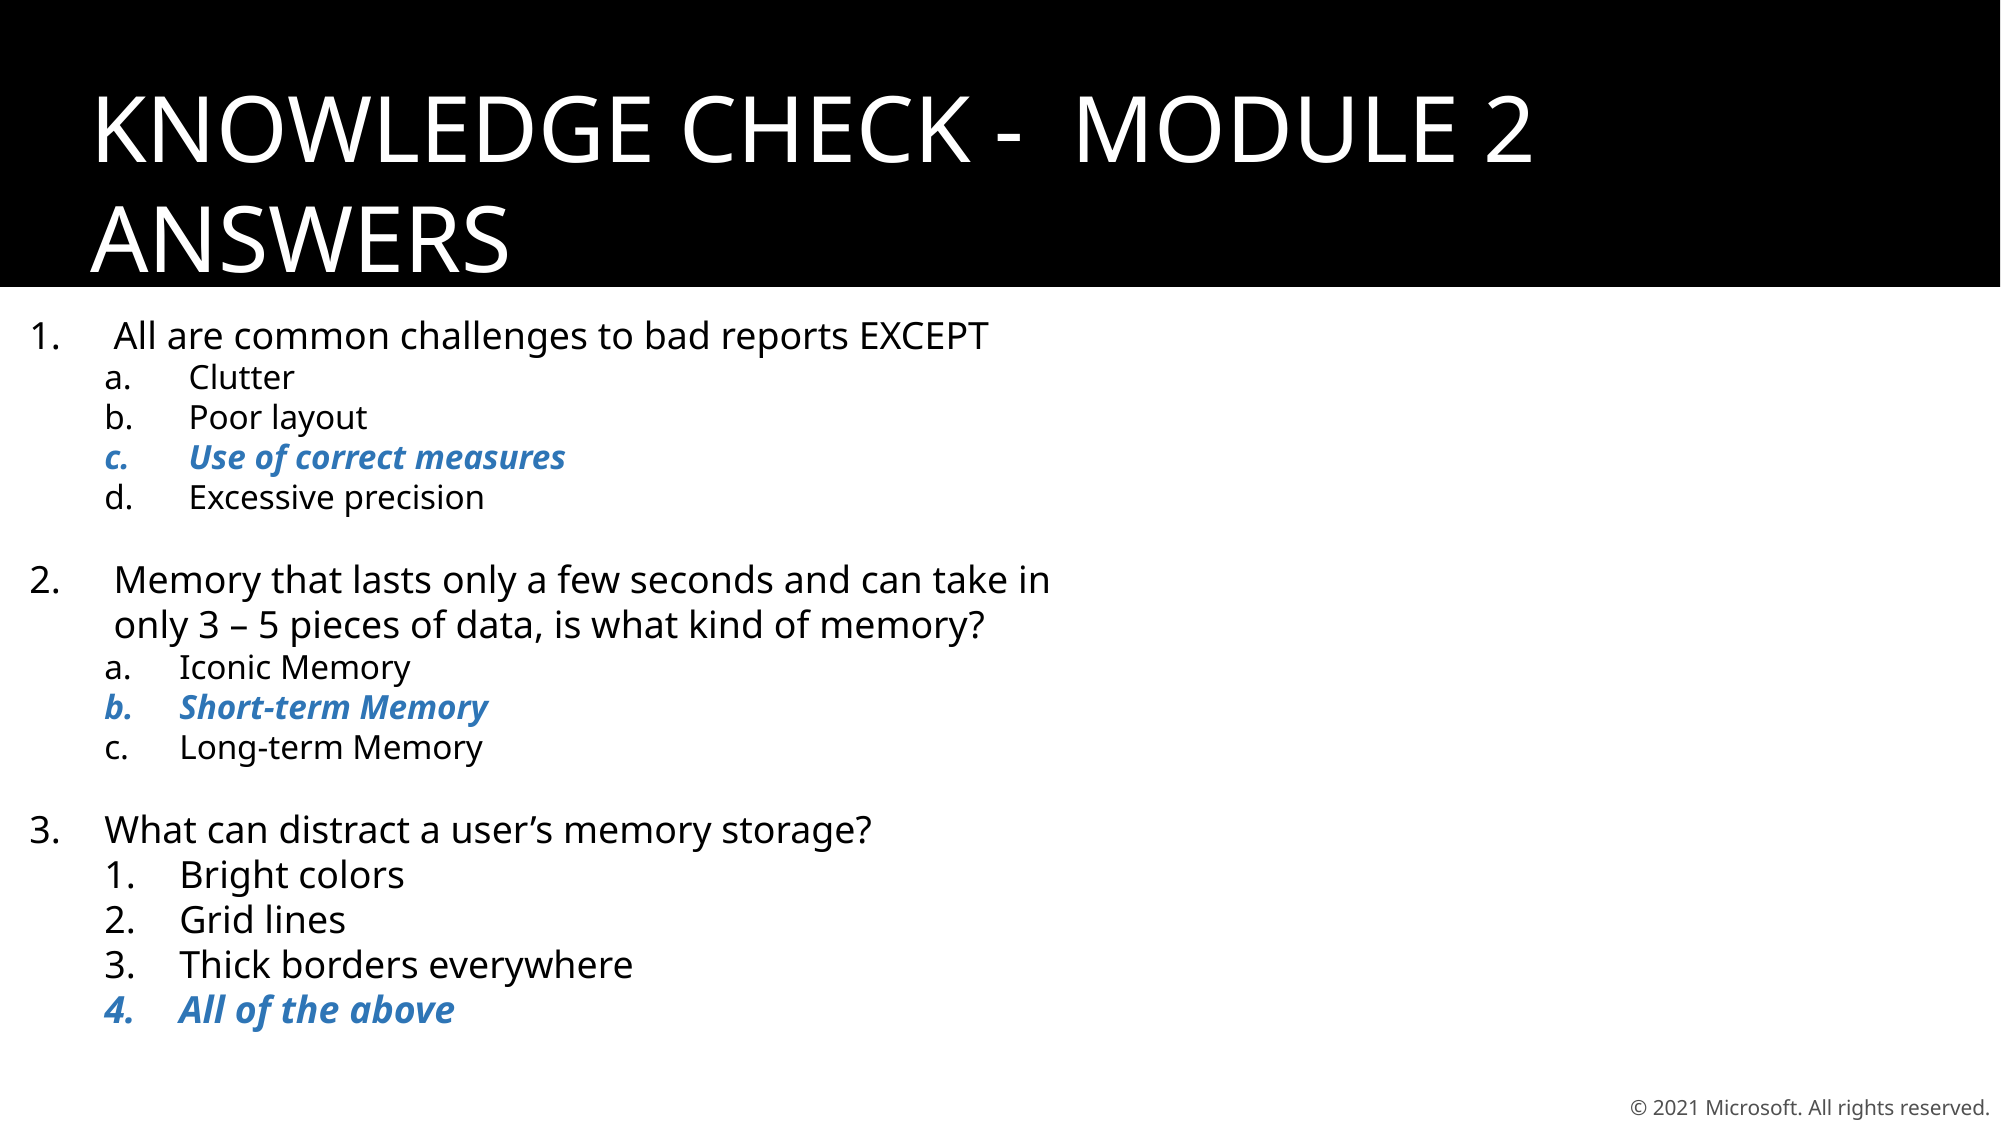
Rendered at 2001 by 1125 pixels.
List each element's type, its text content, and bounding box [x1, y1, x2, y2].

title KNOWLEDGE CHECK - MODULE 2 ANSWERS [75, 63, 1961, 178]
text_box All are common challenges to bad reports EXCEPT Clutter Poor layout Use of correct measures Excessive precision Memory that lasts only a few seconds and can take in only 3 – 5 pieces of data, is what kind of memory? Iconic Memory Short-term Memory Long-term Memory What can distract a user’s memory storage? Bright colors Grid lines Thick borders everywhere All of the above [14, 304, 1099, 1039]
text_box © 2021 Microsoft. All rights reserved. [1587, 1088, 2000, 1125]
